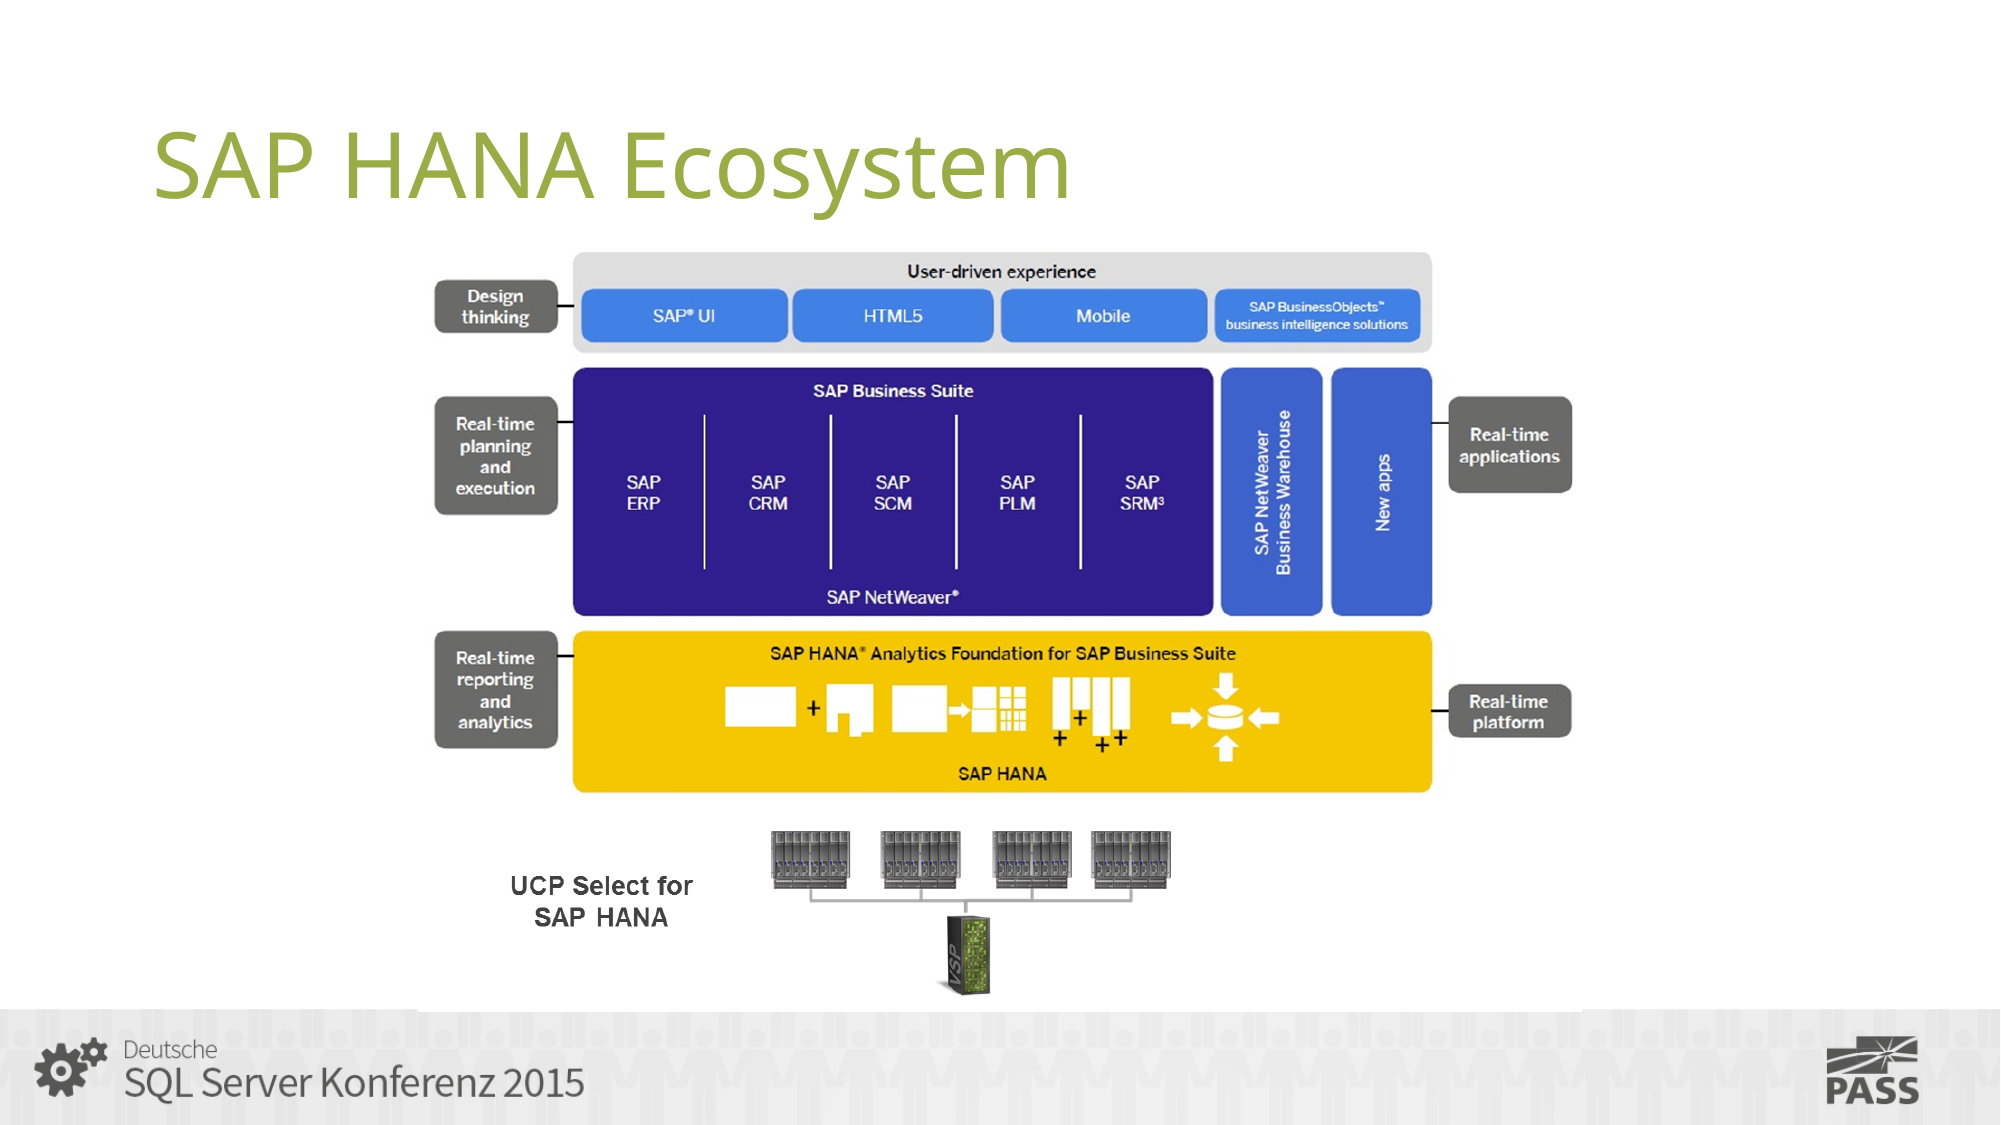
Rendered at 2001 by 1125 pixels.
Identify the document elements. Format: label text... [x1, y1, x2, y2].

title SAP HANA Ecosystem [137, 59, 1863, 278]
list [418, 234, 1582, 1012]
picture [0, 0, 2001, 1125]
